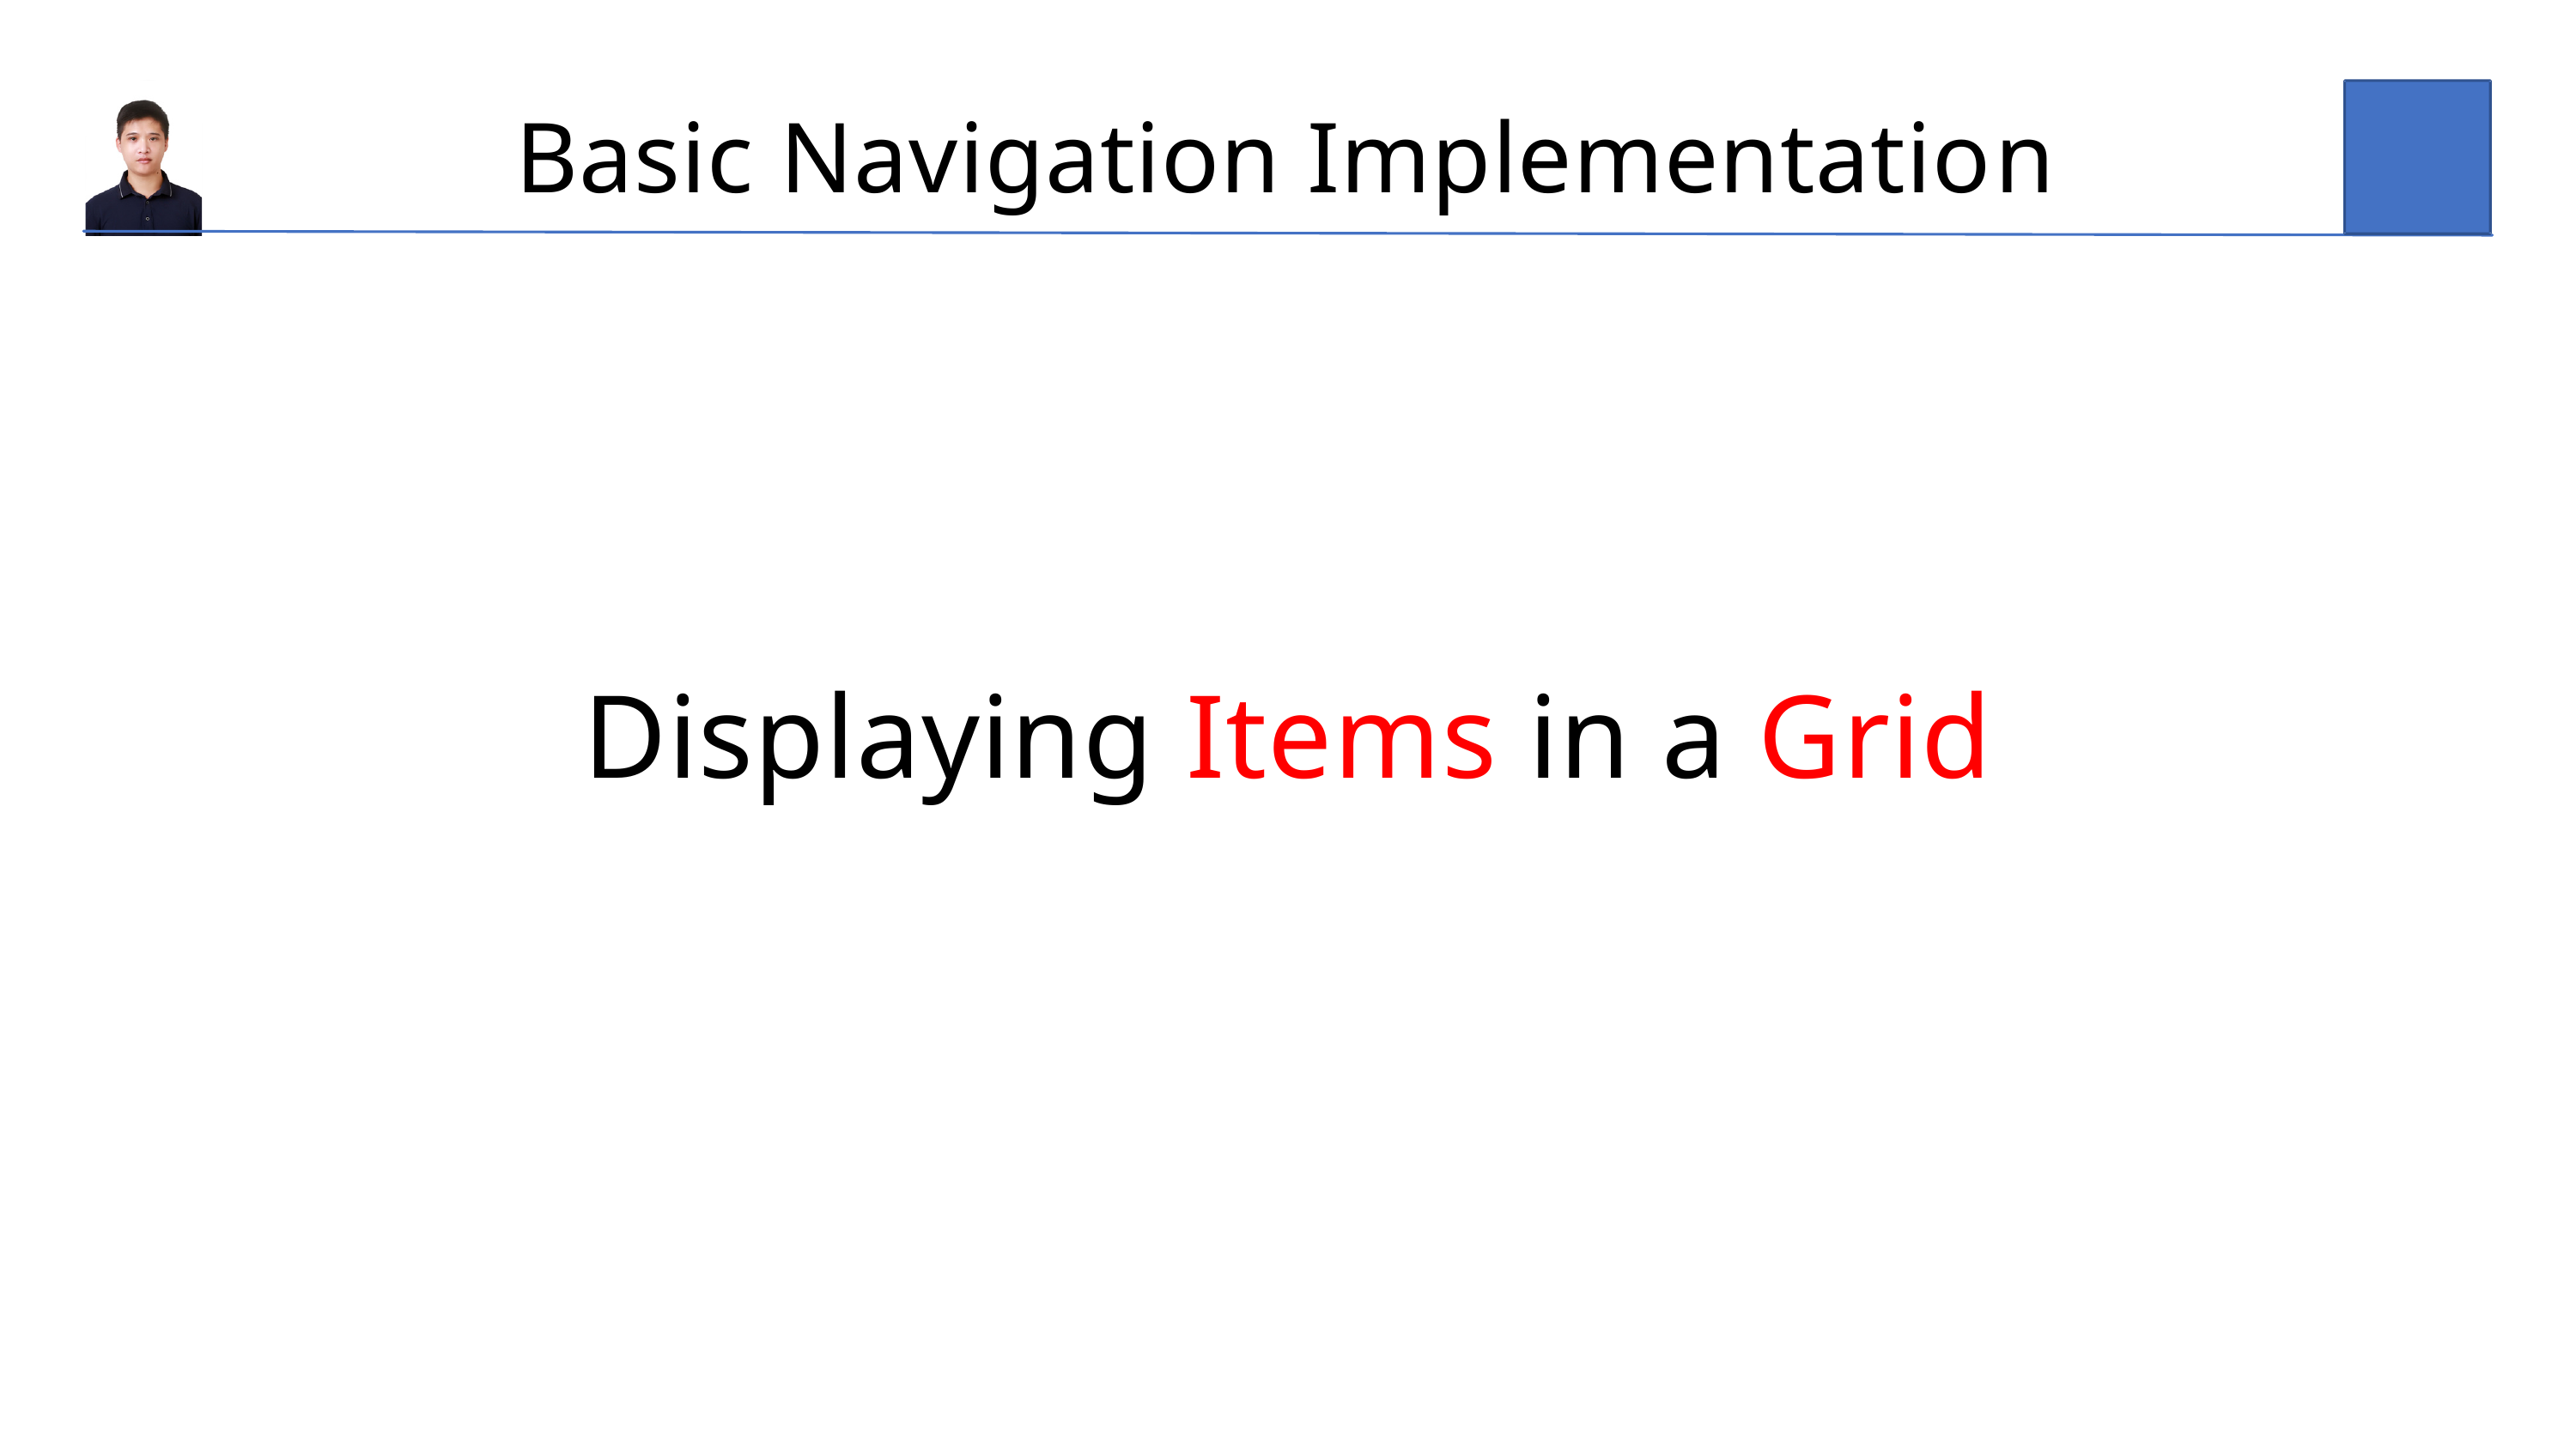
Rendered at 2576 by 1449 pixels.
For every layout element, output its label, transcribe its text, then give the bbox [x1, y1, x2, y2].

text_box Basic Navigation Implementatio﻿n [240, 96, 2330, 213]
text_box Displaying Items in a Grid [490, 629, 2086, 802]
text_box [85, 80, 203, 231]
text_box [85, 232, 203, 236]
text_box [2342, 79, 2493, 235]
